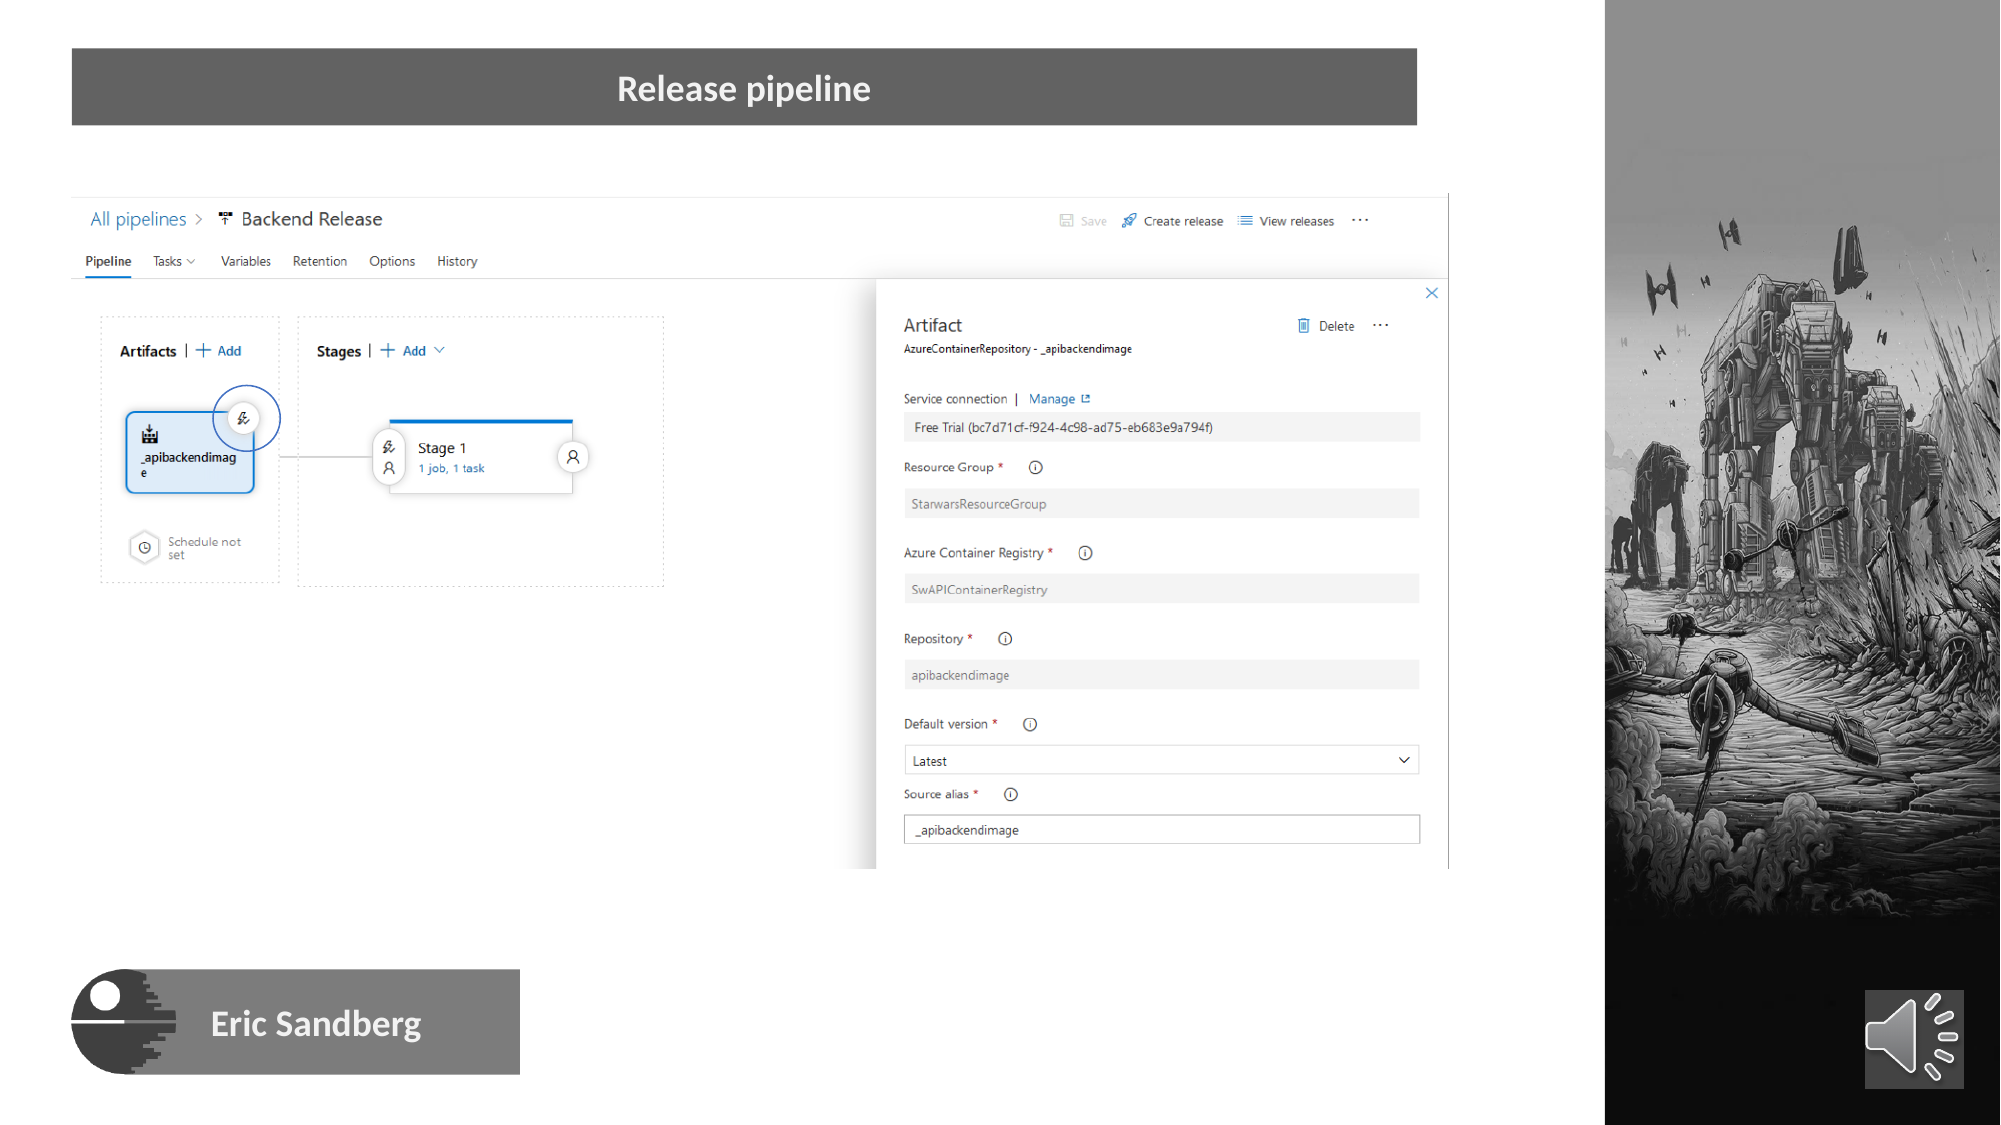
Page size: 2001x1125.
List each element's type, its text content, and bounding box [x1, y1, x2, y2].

text_box [123, 968, 521, 1076]
text_box Release pipeline [71, 47, 1418, 126]
picture [71, 193, 1449, 869]
picture [71, 969, 176, 1074]
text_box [1604, 0, 2000, 1125]
picture [1864, 989, 1965, 1090]
text_box Eric Sandberg [196, 991, 437, 1052]
